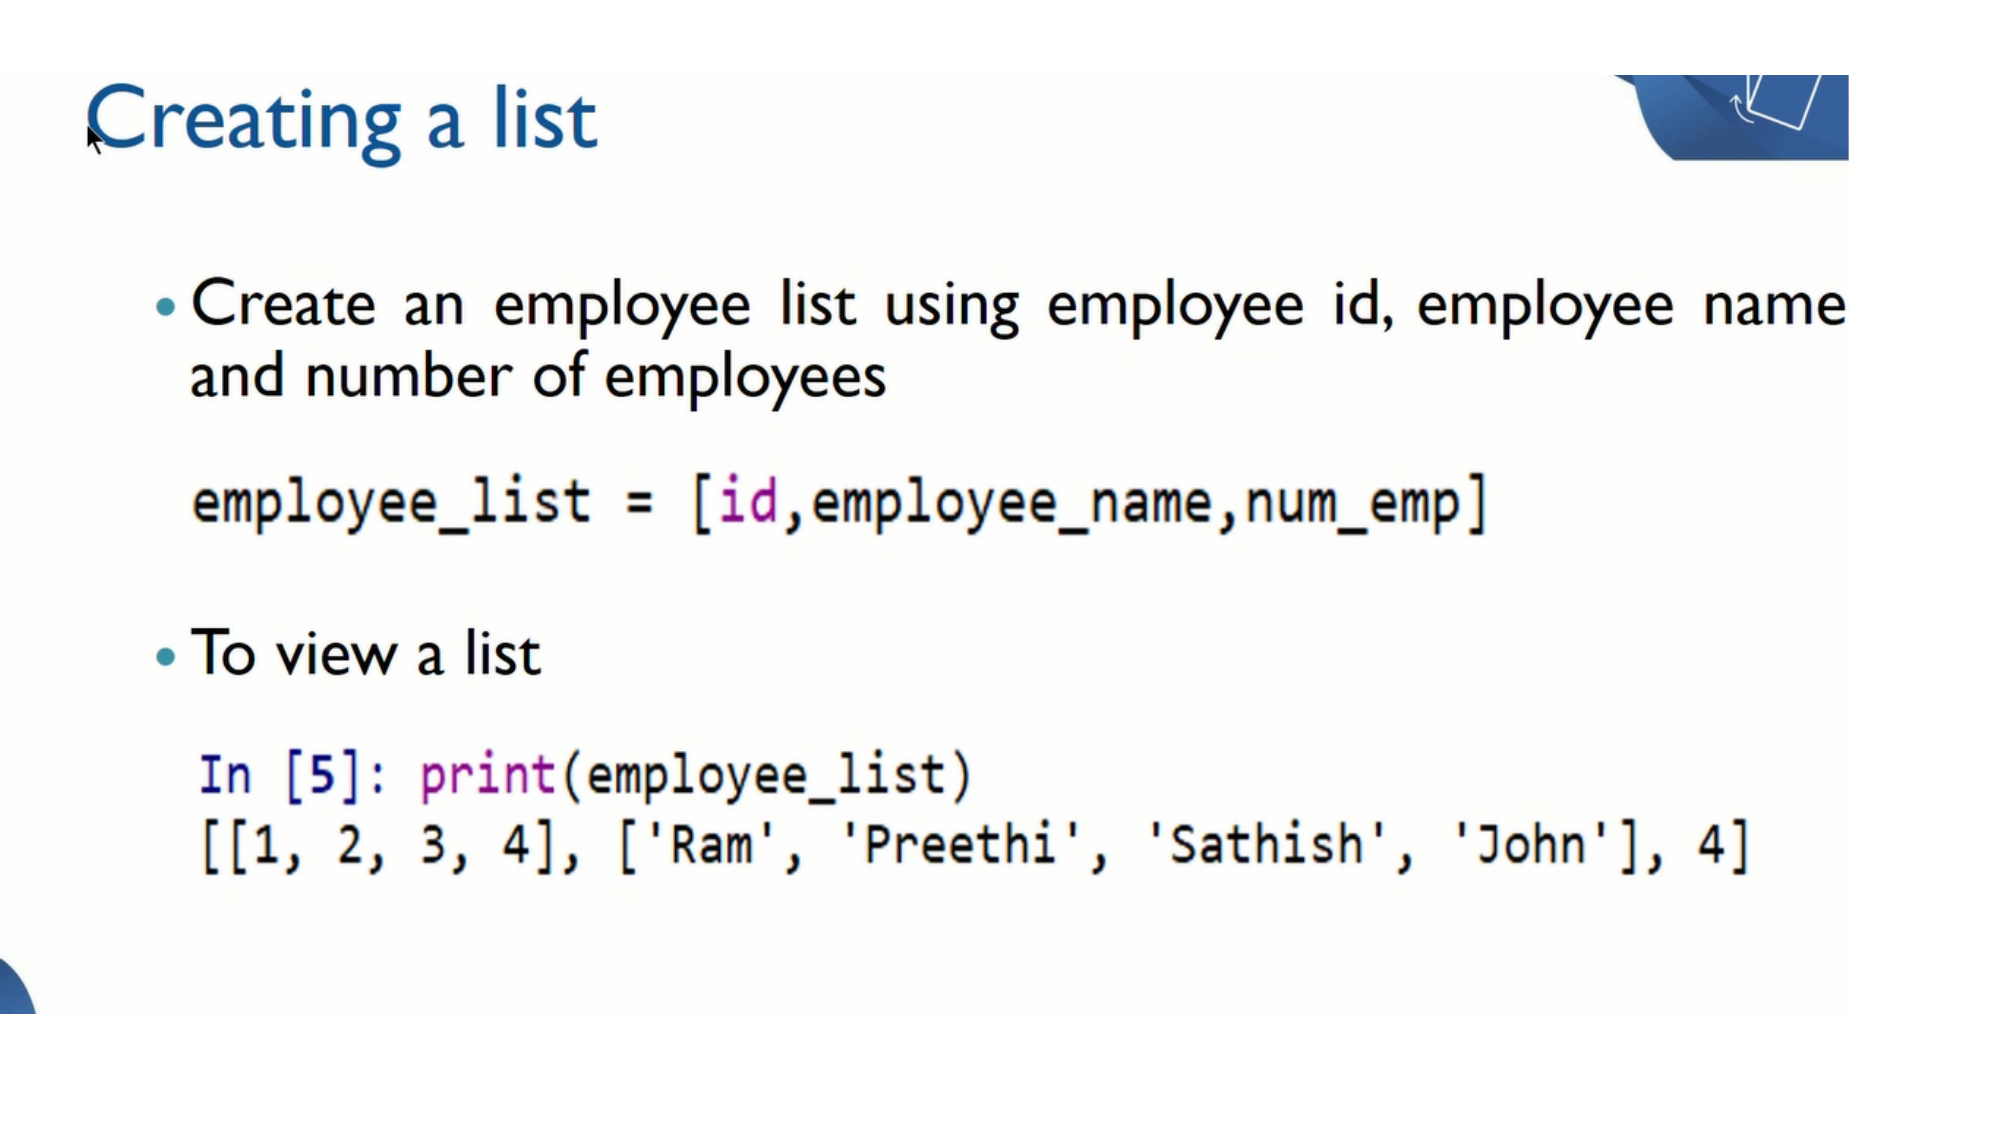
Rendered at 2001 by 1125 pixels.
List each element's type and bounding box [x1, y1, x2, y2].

picture [0, 74, 1849, 1014]
